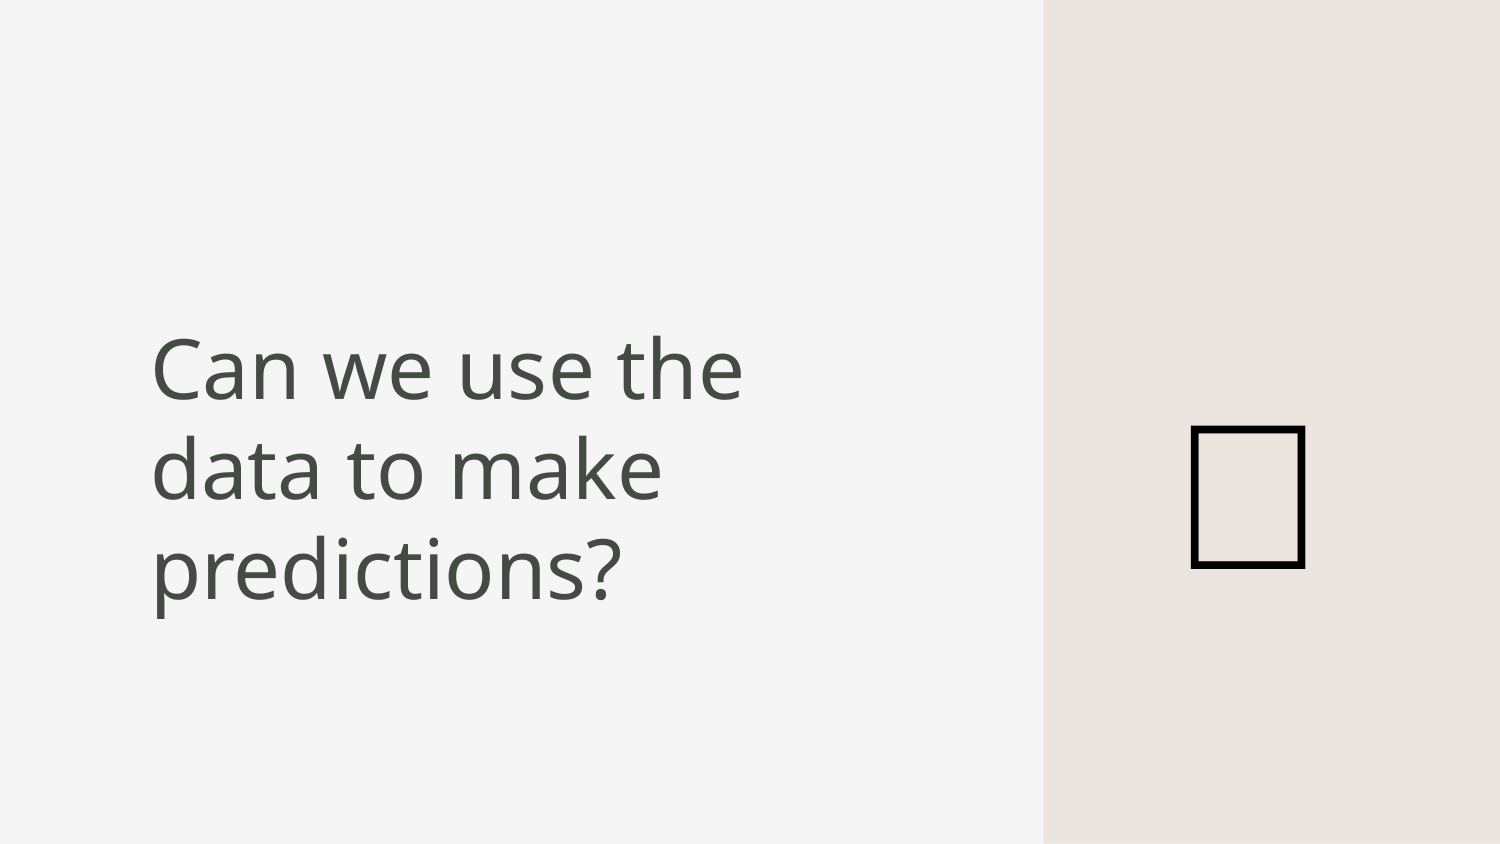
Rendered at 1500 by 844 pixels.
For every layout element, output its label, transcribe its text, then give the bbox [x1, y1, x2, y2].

title Can we use the data to make predictions? [134, 300, 829, 630]
text_box 🤞 [1155, 346, 1397, 627]
